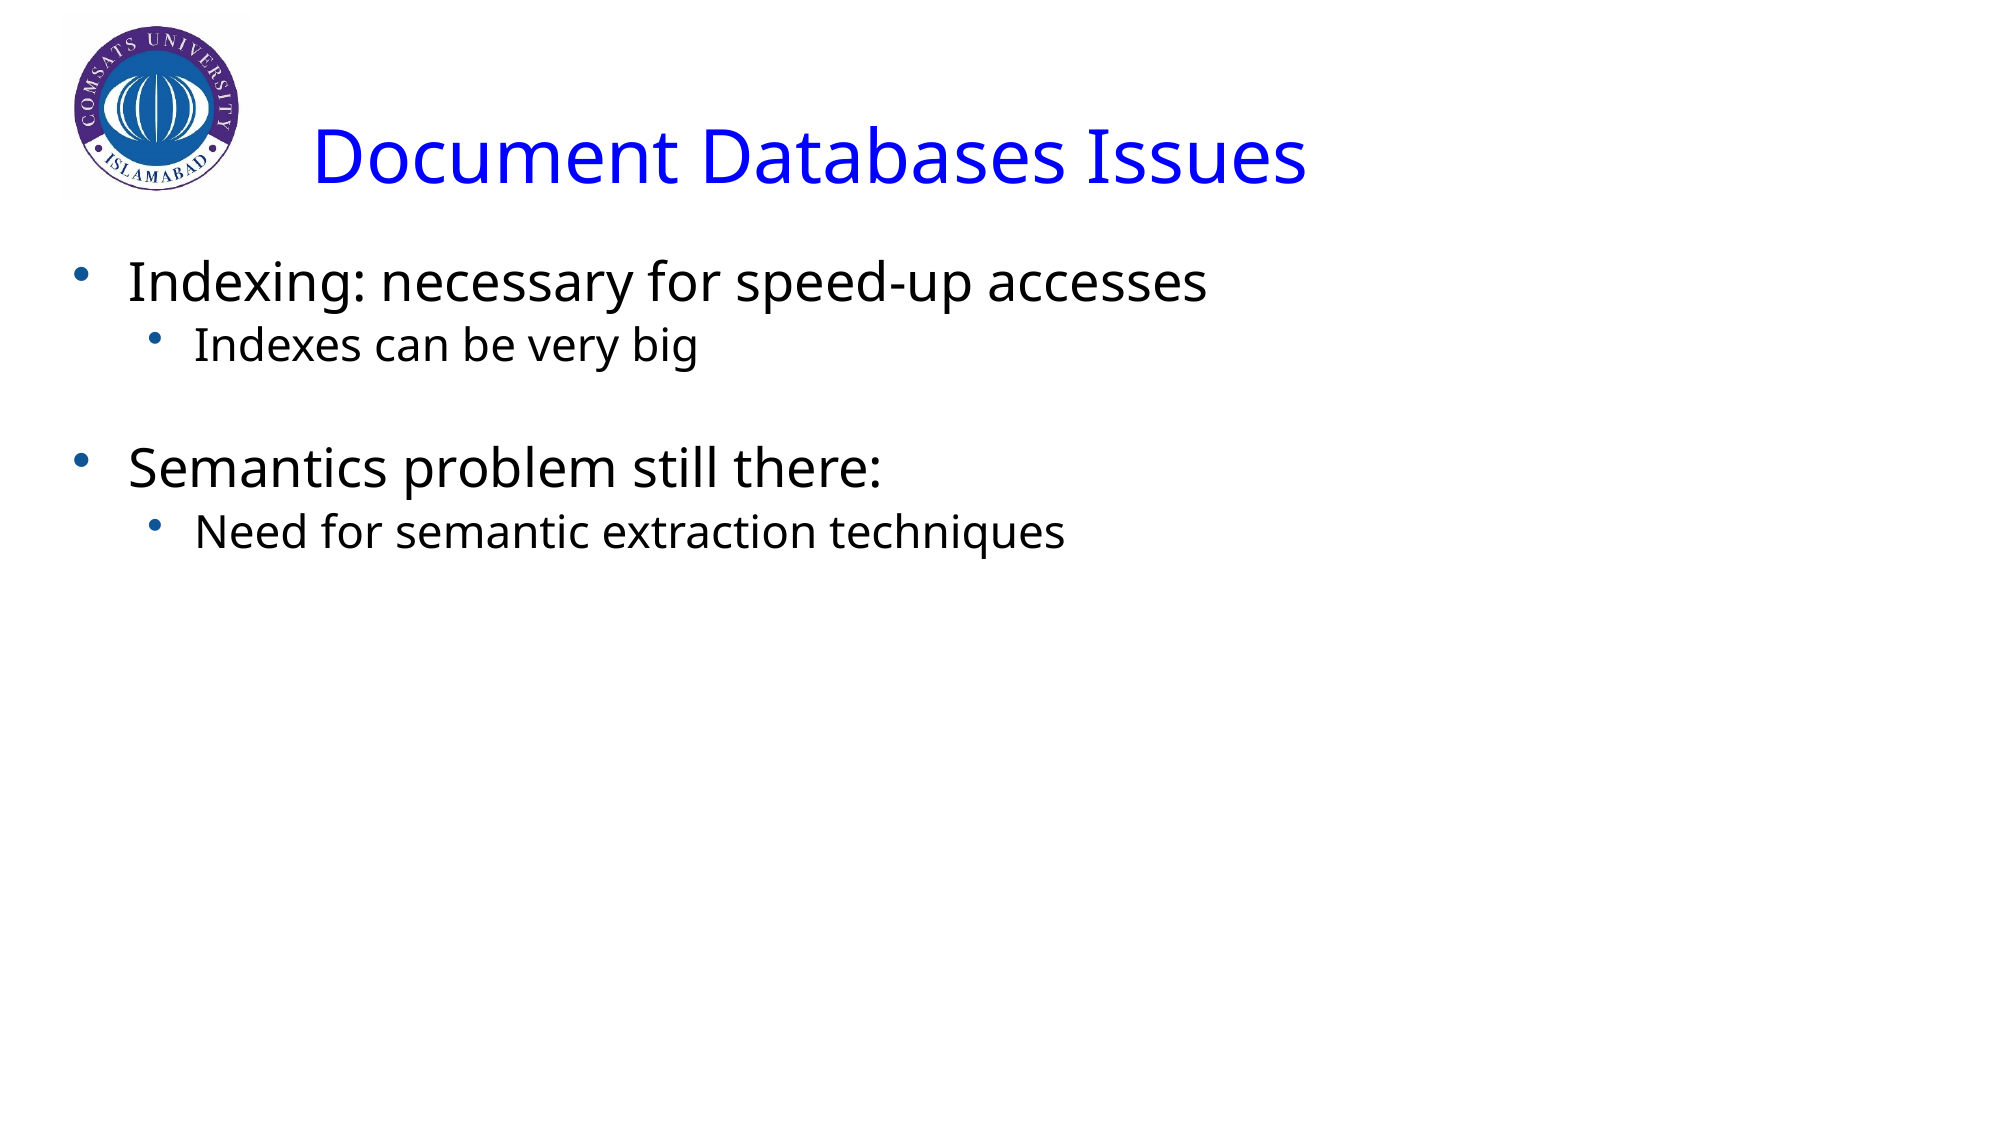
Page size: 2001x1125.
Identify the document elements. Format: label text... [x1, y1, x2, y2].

title Document Databases Issues [296, 77, 1647, 231]
text_box Indexing: necessary for speed-up accesses Indexes can be very big Semantics problem still there: Need for semantic extraction techniques [57, 247, 1727, 1037]
picture [62, 12, 250, 200]
